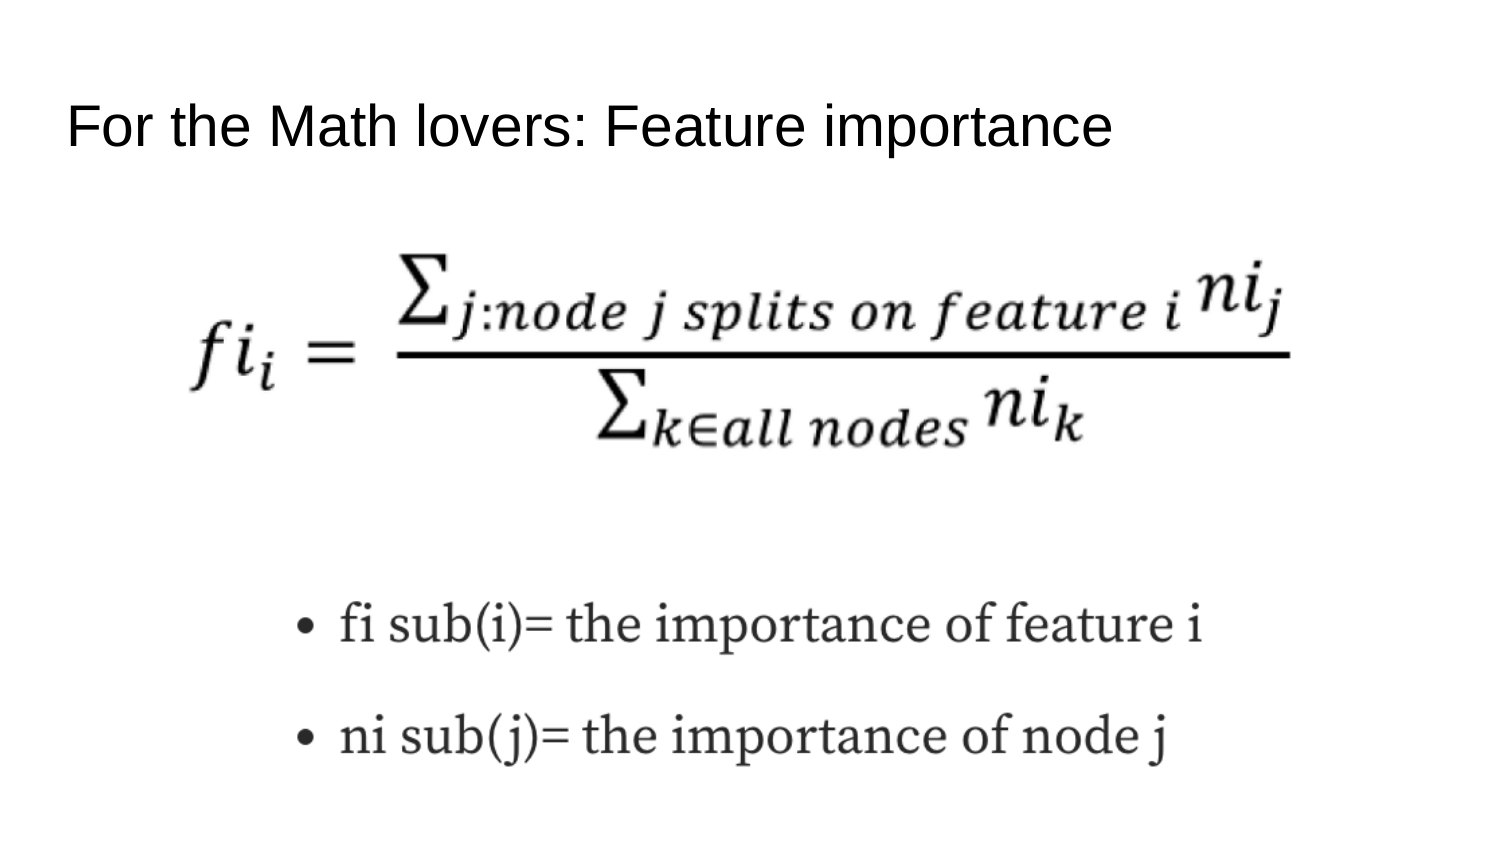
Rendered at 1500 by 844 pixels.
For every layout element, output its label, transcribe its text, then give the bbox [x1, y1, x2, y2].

picture [268, 559, 1232, 773]
picture [165, 193, 1335, 494]
title For the Math lovers: Feature importance [51, 72, 1449, 167]
